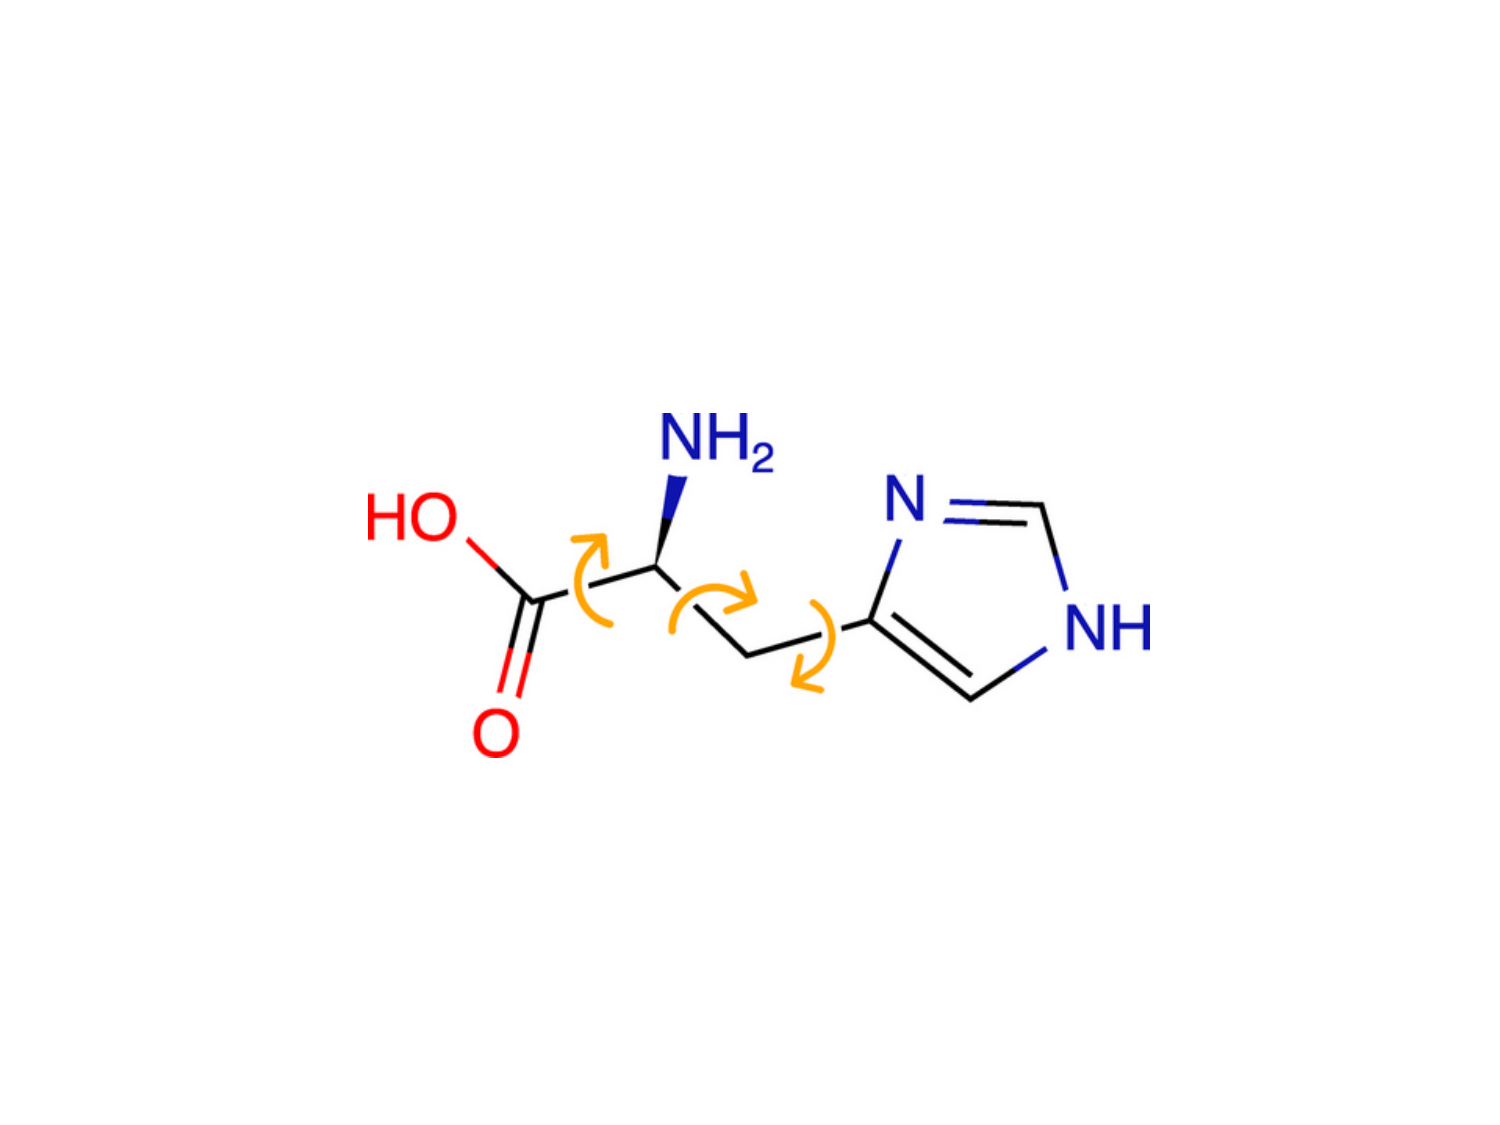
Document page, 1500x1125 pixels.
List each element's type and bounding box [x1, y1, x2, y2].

picture [368, 413, 1151, 759]
